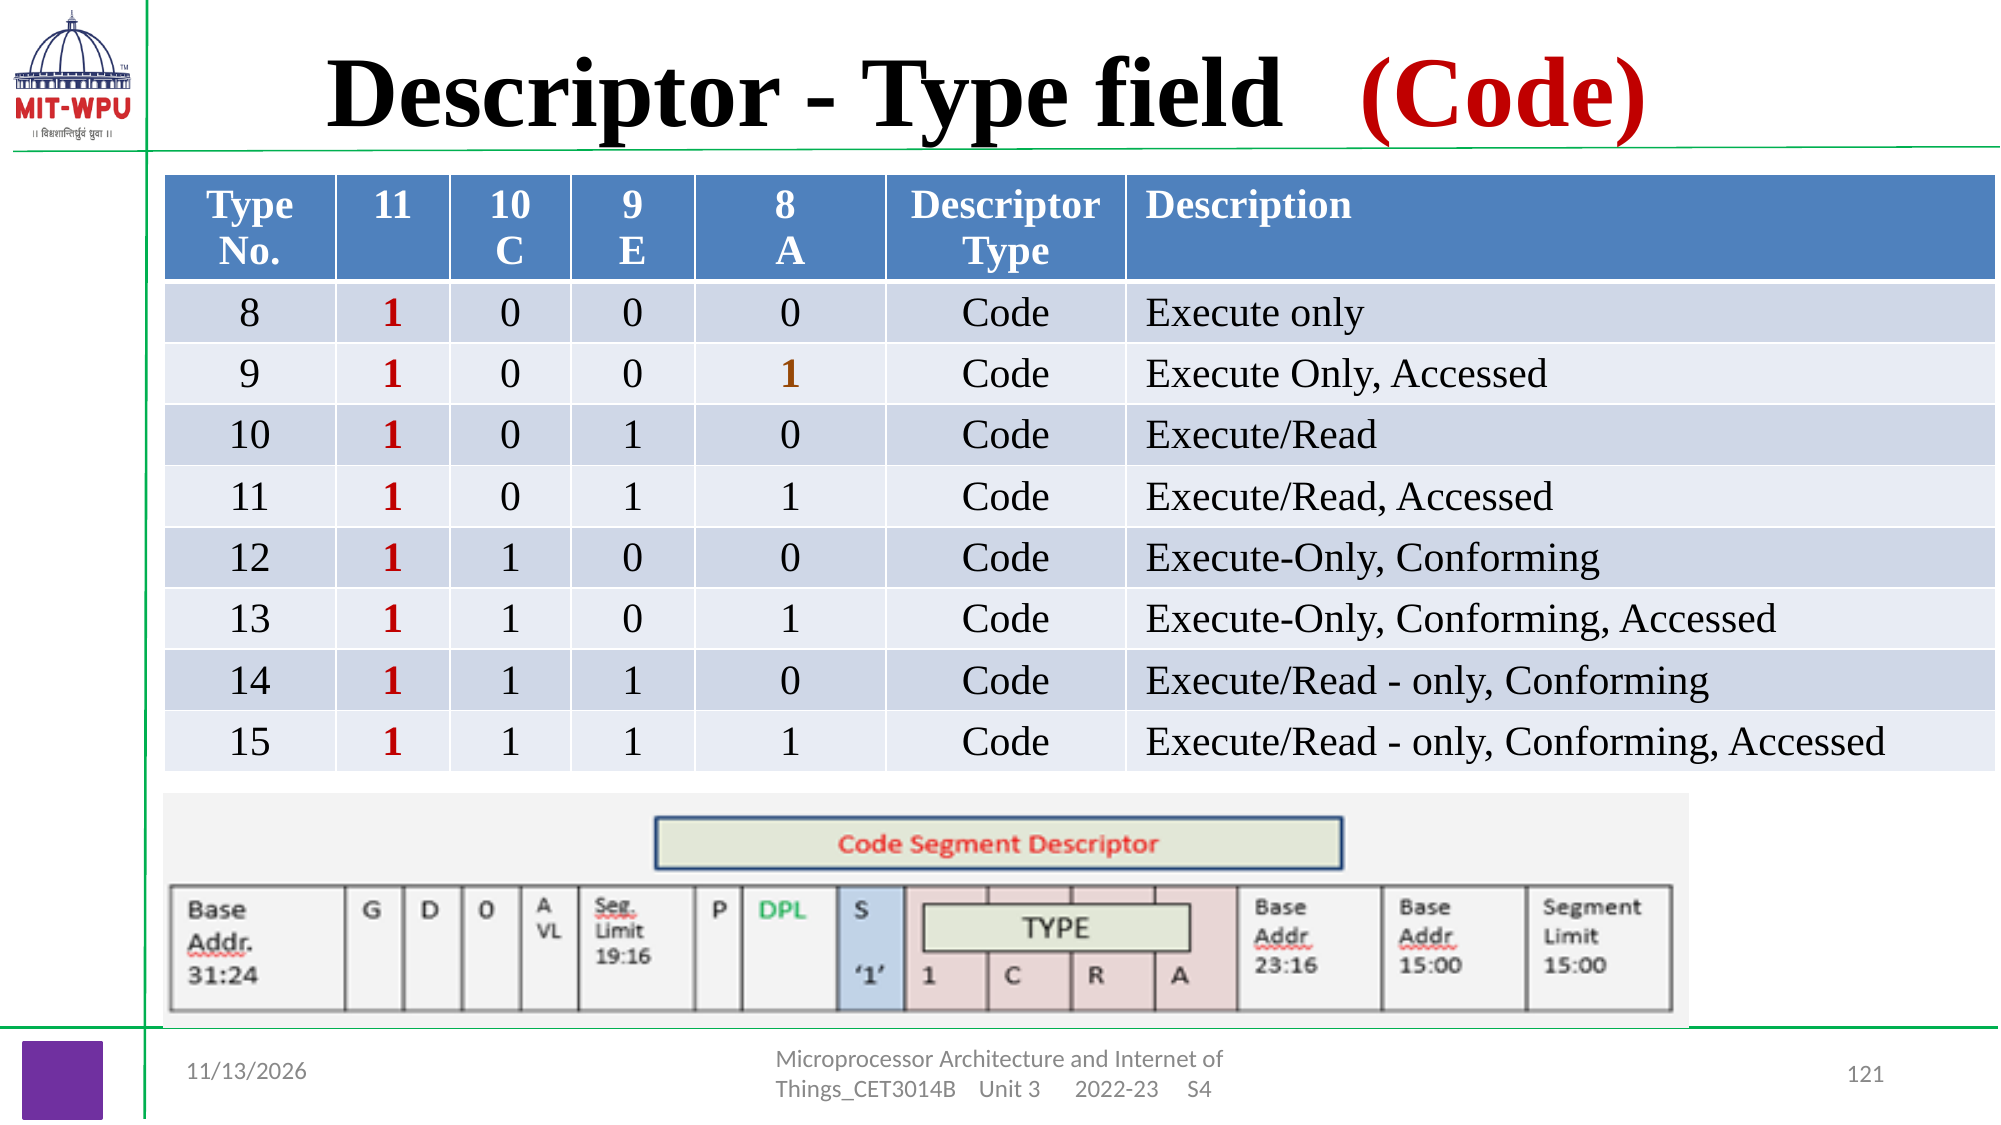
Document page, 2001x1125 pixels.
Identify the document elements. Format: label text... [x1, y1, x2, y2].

table_cell 1 [337, 284, 449, 342]
table_cell 13 [165, 589, 335, 648]
table_cell Execute only [1127, 284, 1995, 342]
table_cell 1 [696, 589, 885, 648]
table_cell Execute-Only, Conforming, Accessed [1127, 589, 1995, 648]
table_cell Execute/Read - only, Conforming, Accessed [1127, 711, 1995, 771]
table_header Type No. [165, 175, 335, 279]
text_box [144, 147, 148, 1027]
table_cell Execute/Read - only, Conforming [1127, 650, 1995, 710]
table_cell 1 [572, 466, 694, 526]
table_cell Execute Only, Accessed [1127, 344, 1995, 403]
table_header 9 E [572, 175, 694, 279]
text_box Descriptor - Type field (Code) [153, 45, 1900, 129]
table_header 11 [337, 175, 449, 279]
table_header 10 C [451, 175, 570, 279]
table_cell 1 [696, 344, 885, 403]
table_cell Execute/Read [1127, 405, 1995, 465]
table_cell 1 [451, 528, 570, 587]
table_cell 1 [337, 650, 449, 710]
table_cell 11 [165, 466, 335, 526]
table_cell 1 [451, 650, 570, 710]
table_cell 1 [696, 466, 885, 526]
table_cell 1 [572, 711, 694, 771]
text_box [144, 1038, 148, 1120]
table_header Description [1127, 175, 1995, 279]
table_cell Code [887, 466, 1125, 526]
table_cell 1 [337, 711, 449, 771]
table_cell Code [887, 405, 1125, 465]
table_cell 14 [165, 650, 335, 710]
table_header 8 A [696, 175, 885, 279]
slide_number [170, 1039, 638, 1100]
table_cell Code [887, 711, 1125, 771]
table_cell 0 [451, 405, 570, 465]
table_cell 0 [696, 528, 885, 587]
table_cell 1 [337, 344, 449, 403]
footer Microprocessor Architecture and Internet of Things_CET3014B Unit 3 2022-23 S4 [683, 1042, 1317, 1103]
table_cell 0 [696, 405, 885, 465]
table_cell 1 [337, 589, 449, 648]
table_cell Code [887, 650, 1125, 710]
table_cell 1 [337, 405, 449, 465]
table_cell 0 [451, 344, 570, 403]
table_cell 1 [337, 528, 449, 587]
table_cell 8 [165, 284, 335, 342]
table_cell 0 [572, 589, 694, 648]
table_cell 0 [696, 650, 885, 710]
table_cell 0 [696, 284, 885, 342]
table_cell Code [887, 589, 1125, 648]
table_cell Execute/Read, Accessed [1127, 466, 1995, 526]
picture [163, 793, 1689, 1028]
table_cell 1 [696, 711, 885, 771]
table_cell 1 [451, 589, 570, 648]
slide_number 121 [1433, 1042, 1900, 1103]
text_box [152, 146, 2000, 152]
table_cell 1 [337, 466, 449, 526]
table_header Descriptor Type [887, 175, 1125, 279]
table_cell 15 [165, 711, 335, 771]
table_cell 0 [572, 528, 694, 587]
text_box [23, 1042, 102, 1118]
picture [12, 10, 145, 142]
table_cell Execute-Only, Conforming [1127, 528, 1995, 587]
table_cell Code [887, 344, 1125, 403]
table_cell 9 [165, 344, 335, 403]
table_cell 12 [165, 528, 335, 587]
table_cell 10 [165, 405, 335, 465]
table_cell Code [887, 528, 1125, 587]
table_cell 1 [572, 405, 694, 465]
table_cell 0 [572, 344, 694, 403]
table_cell Code [887, 284, 1125, 342]
table_cell 0 [451, 284, 570, 342]
table_cell 1 [451, 711, 570, 771]
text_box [144, 0, 148, 11]
table_cell 1 [572, 650, 694, 710]
table_cell 0 [451, 466, 570, 526]
table_cell 0 [572, 284, 694, 342]
